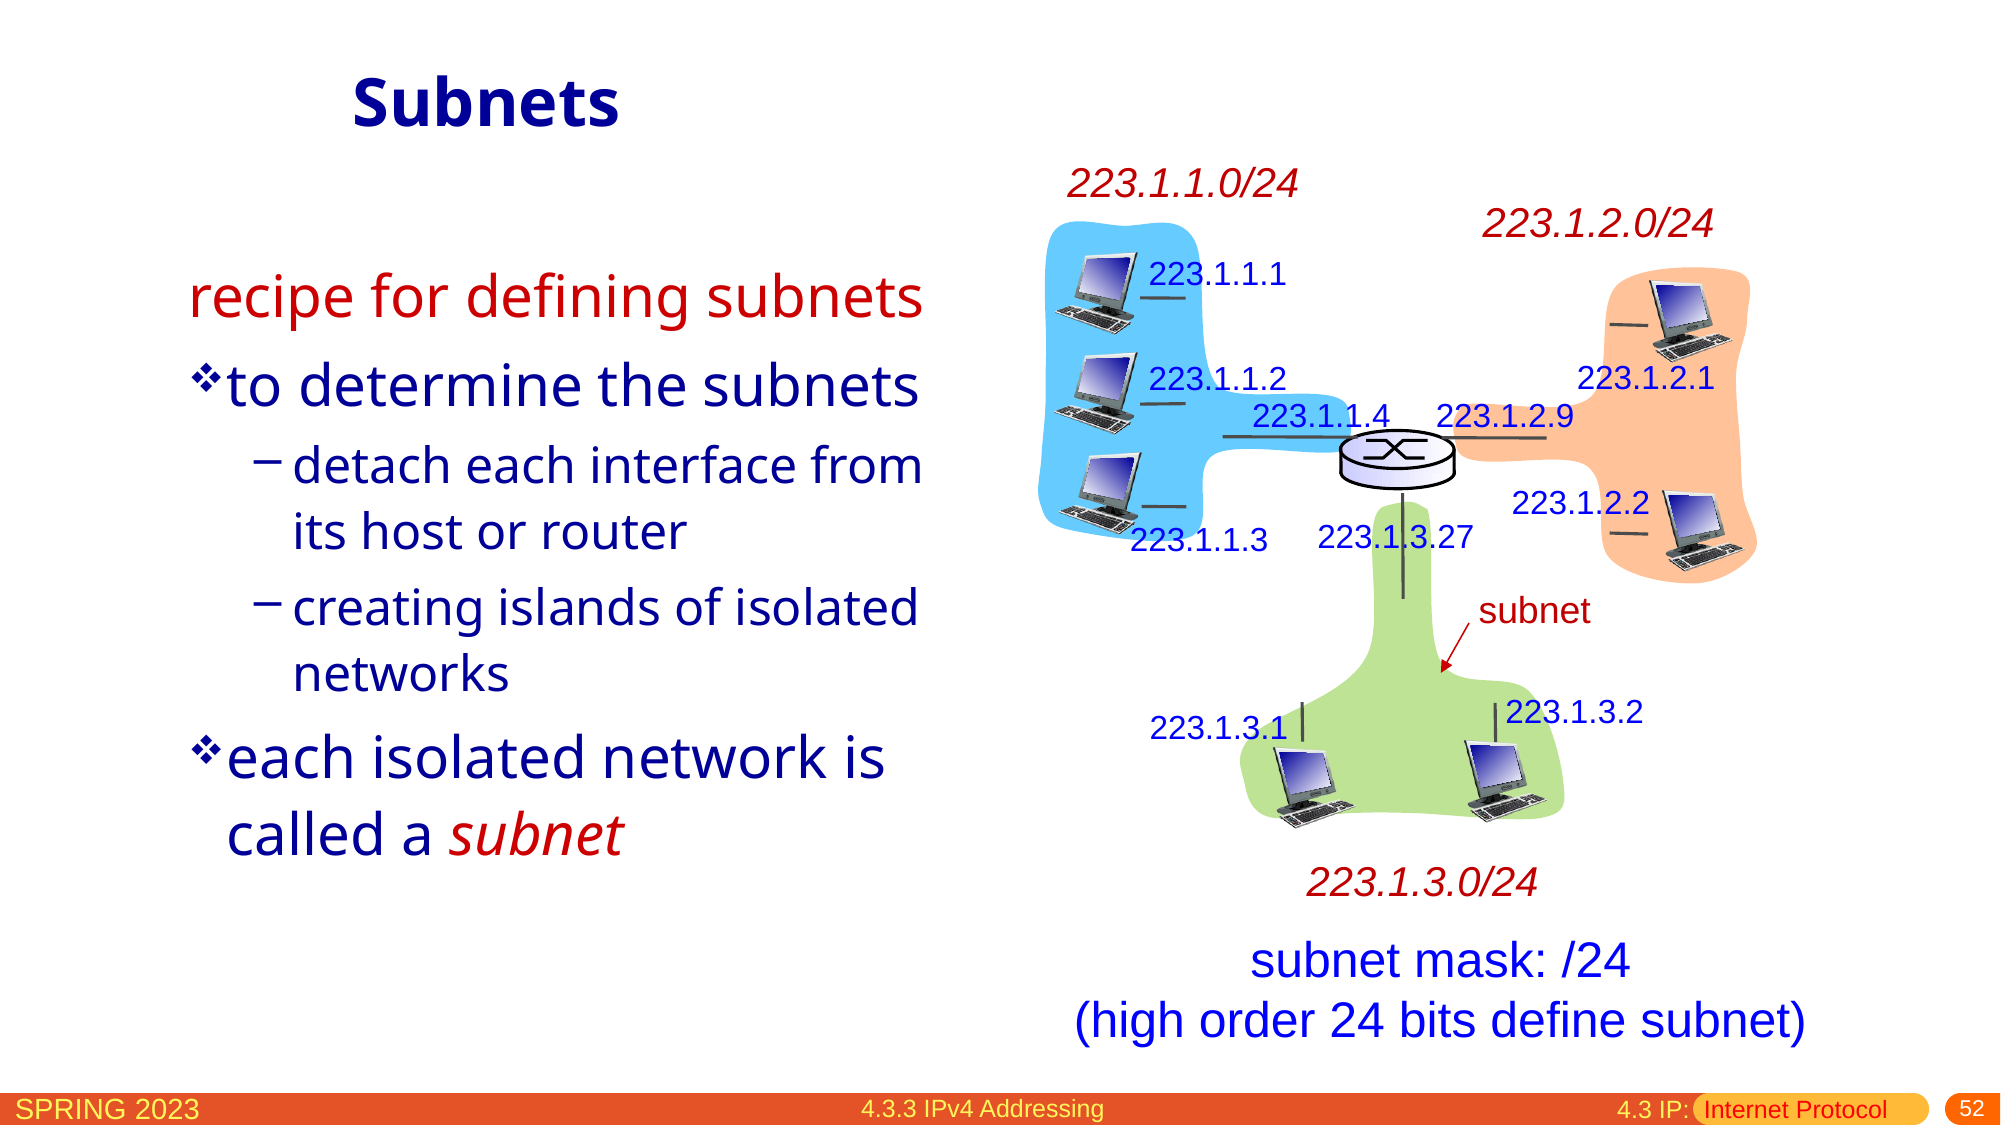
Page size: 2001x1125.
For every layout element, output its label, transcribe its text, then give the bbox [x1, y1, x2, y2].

text_box subnet mask: /24 (high order 24 bits define subnet) [1059, 919, 1823, 1055]
list recipe for defining subnets to determine the subnets detach each interface from its host or router creating islands of isolated networks each isolated network is called a subnet [173, 251, 960, 1015]
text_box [1033, 148, 1765, 913]
text_box 4.3 IP: Internet Protocol [1602, 1086, 1934, 1125]
text_box 4.3.3 IPv4 Addressing [846, 1085, 1281, 1125]
title Subnets [337, 37, 945, 163]
